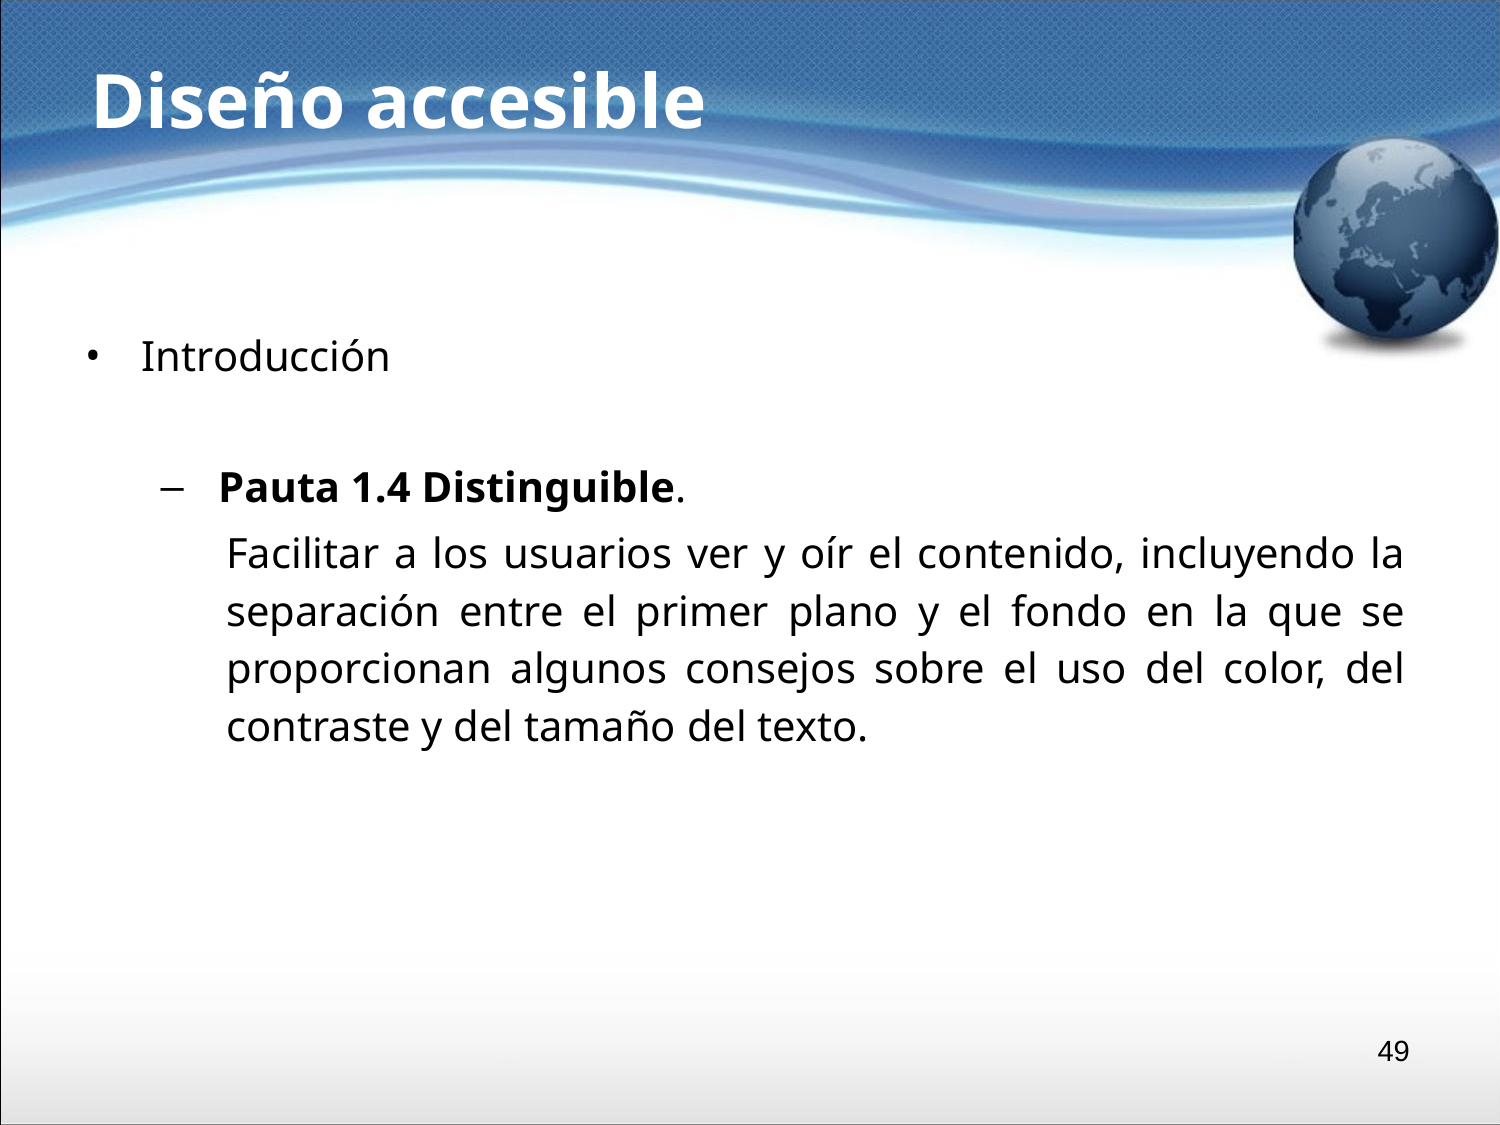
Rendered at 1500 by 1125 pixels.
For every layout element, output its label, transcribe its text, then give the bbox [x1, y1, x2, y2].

picture [0, 0, 1500, 1125]
slide_number ‹#› [1074, 1024, 1425, 1103]
title Diseño accesible [75, 45, 1425, 153]
list Introducción Pauta 1.4 Distinguible. Facilitar a los usuarios ver y oír el contenido, incluyendo la separación entre el primer plano y el fondo en la que se proporcionan algunos consejos sobre el uso del color, del contraste y del tamaño del texto. [70, 314, 1421, 1059]
